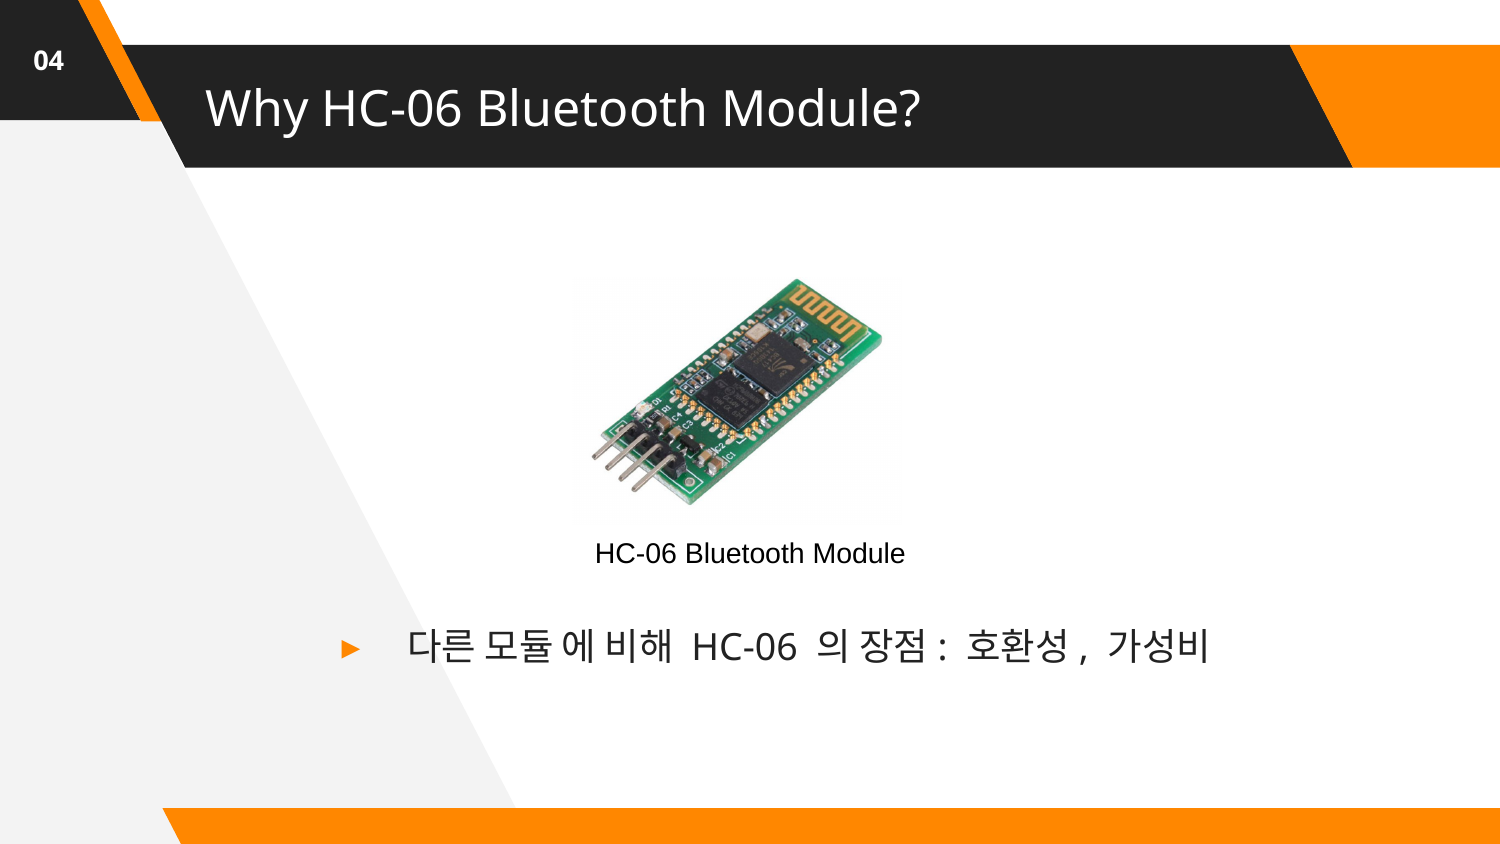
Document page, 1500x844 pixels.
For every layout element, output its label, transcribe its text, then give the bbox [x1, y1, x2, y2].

picture [572, 277, 902, 526]
text_box HC-06 Bluetooth Module [589, 529, 912, 576]
slide_number 04 [0, 0, 98, 121]
list 다른 모듈 에 비해 HC-06 의 장점: 호환성, 가성비 [323, 262, 1257, 712]
title Why HC-06 Bluetooth Module? [190, 60, 1229, 153]
